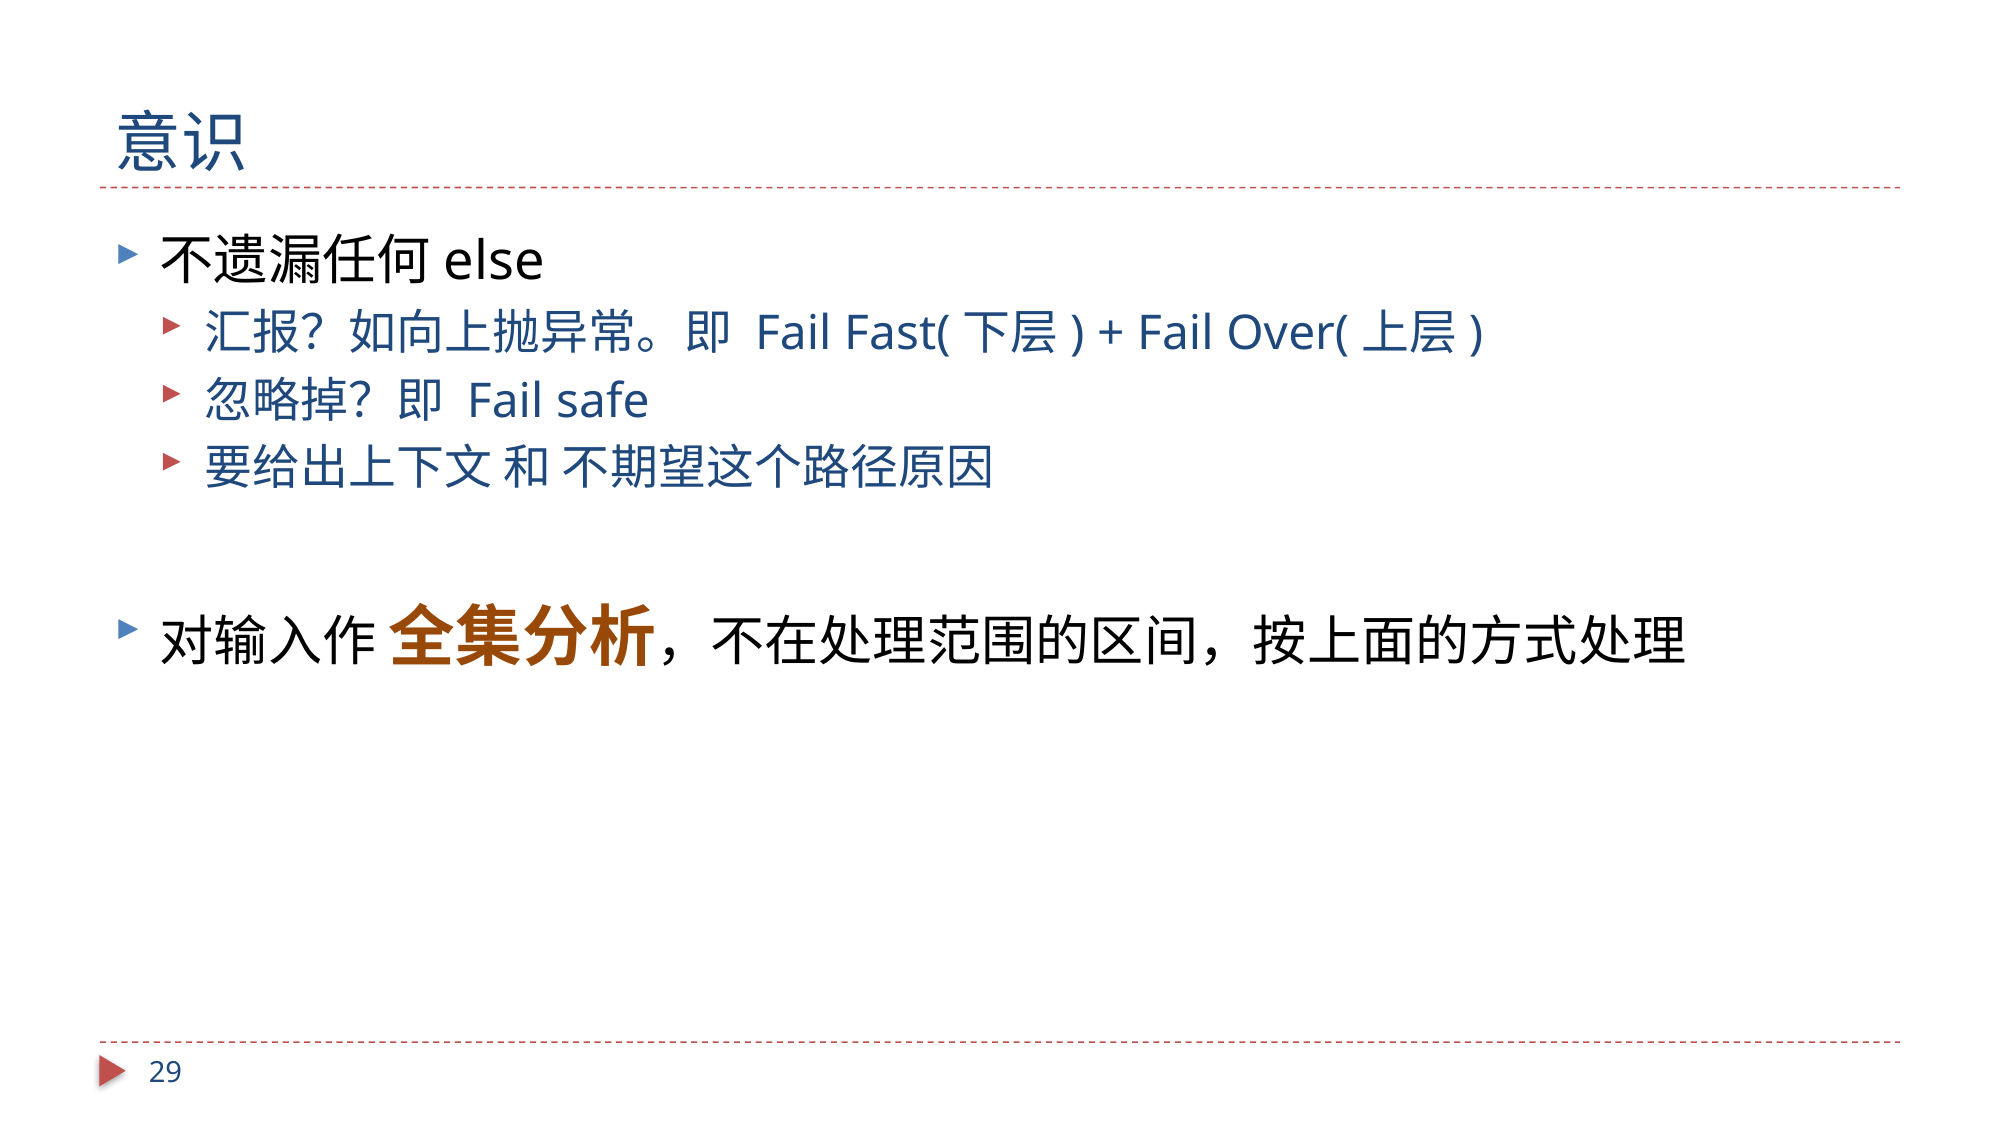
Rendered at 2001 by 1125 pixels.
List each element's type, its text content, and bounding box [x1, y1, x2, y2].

title 意识 [99, 24, 1900, 188]
slide_number 29 [133, 1042, 568, 1103]
list 不遗漏任何else 汇报？如向上抛异常。即 Fail Fast(下层) + Fail Over(上层) 忽略掉？即 Fail safe 要给出上下文 和 不期望这个路径原因 对输入作 全集分析，不在处理范围的区间，按上面的方式处理 [99, 218, 1900, 1029]
